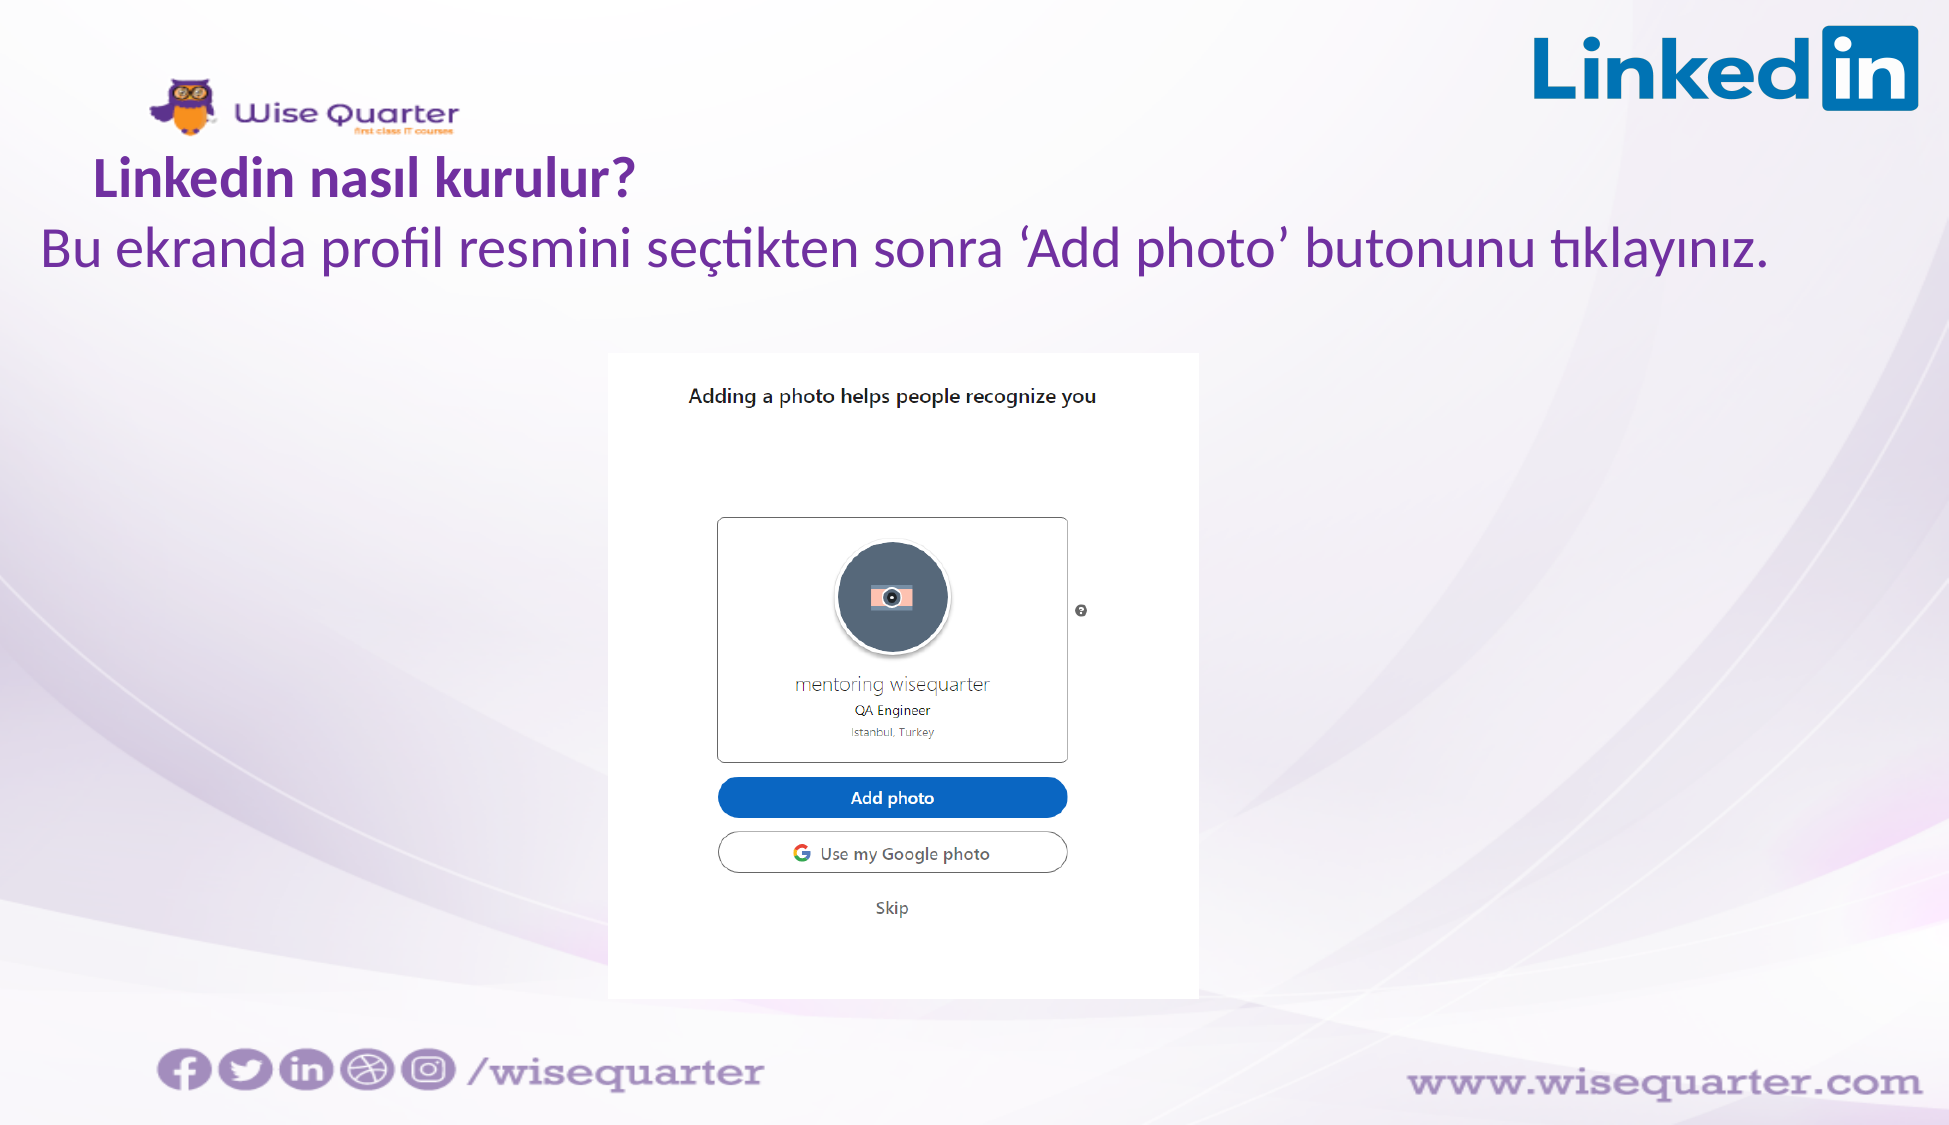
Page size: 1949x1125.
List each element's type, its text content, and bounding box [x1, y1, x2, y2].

picture [0, 0, 1949, 1125]
text_box Linkedin nasıl kurulur? Bu ekranda profil resmini seçtikten sonra ‘Add photo’ butonunu tıklayınız. [25, 131, 1932, 281]
